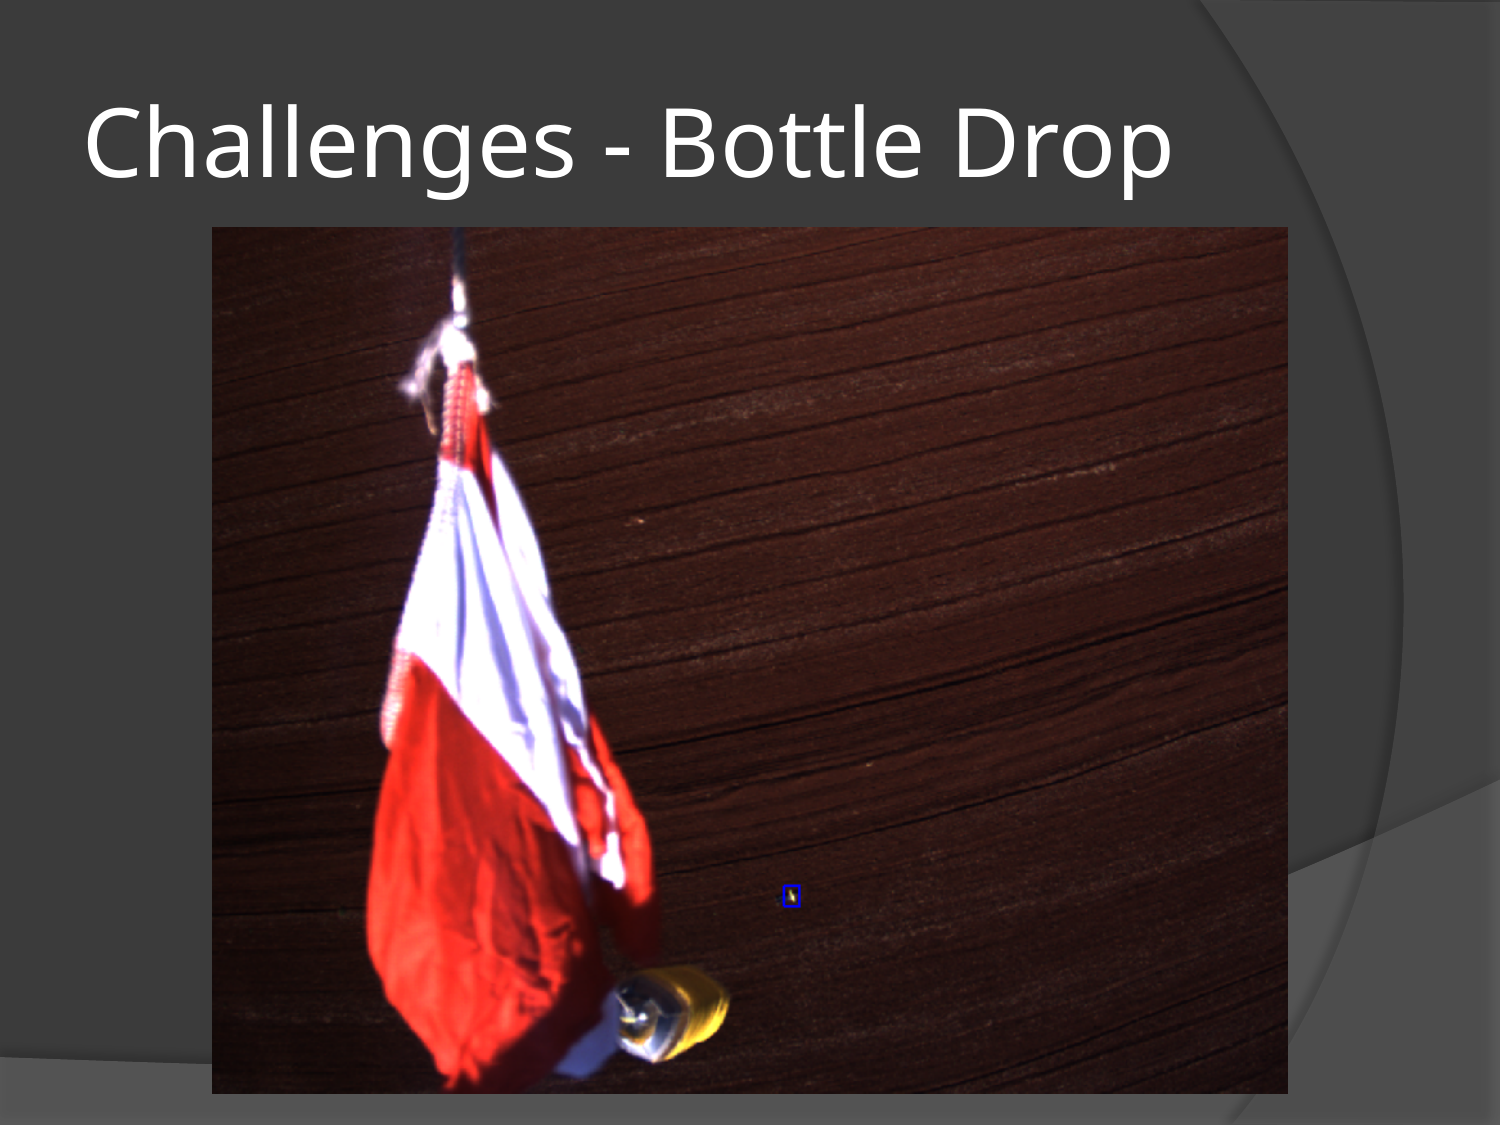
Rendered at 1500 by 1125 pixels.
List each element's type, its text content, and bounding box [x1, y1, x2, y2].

title Challenges - Bottle Drop [75, 45, 1300, 233]
picture [212, 226, 1288, 1095]
